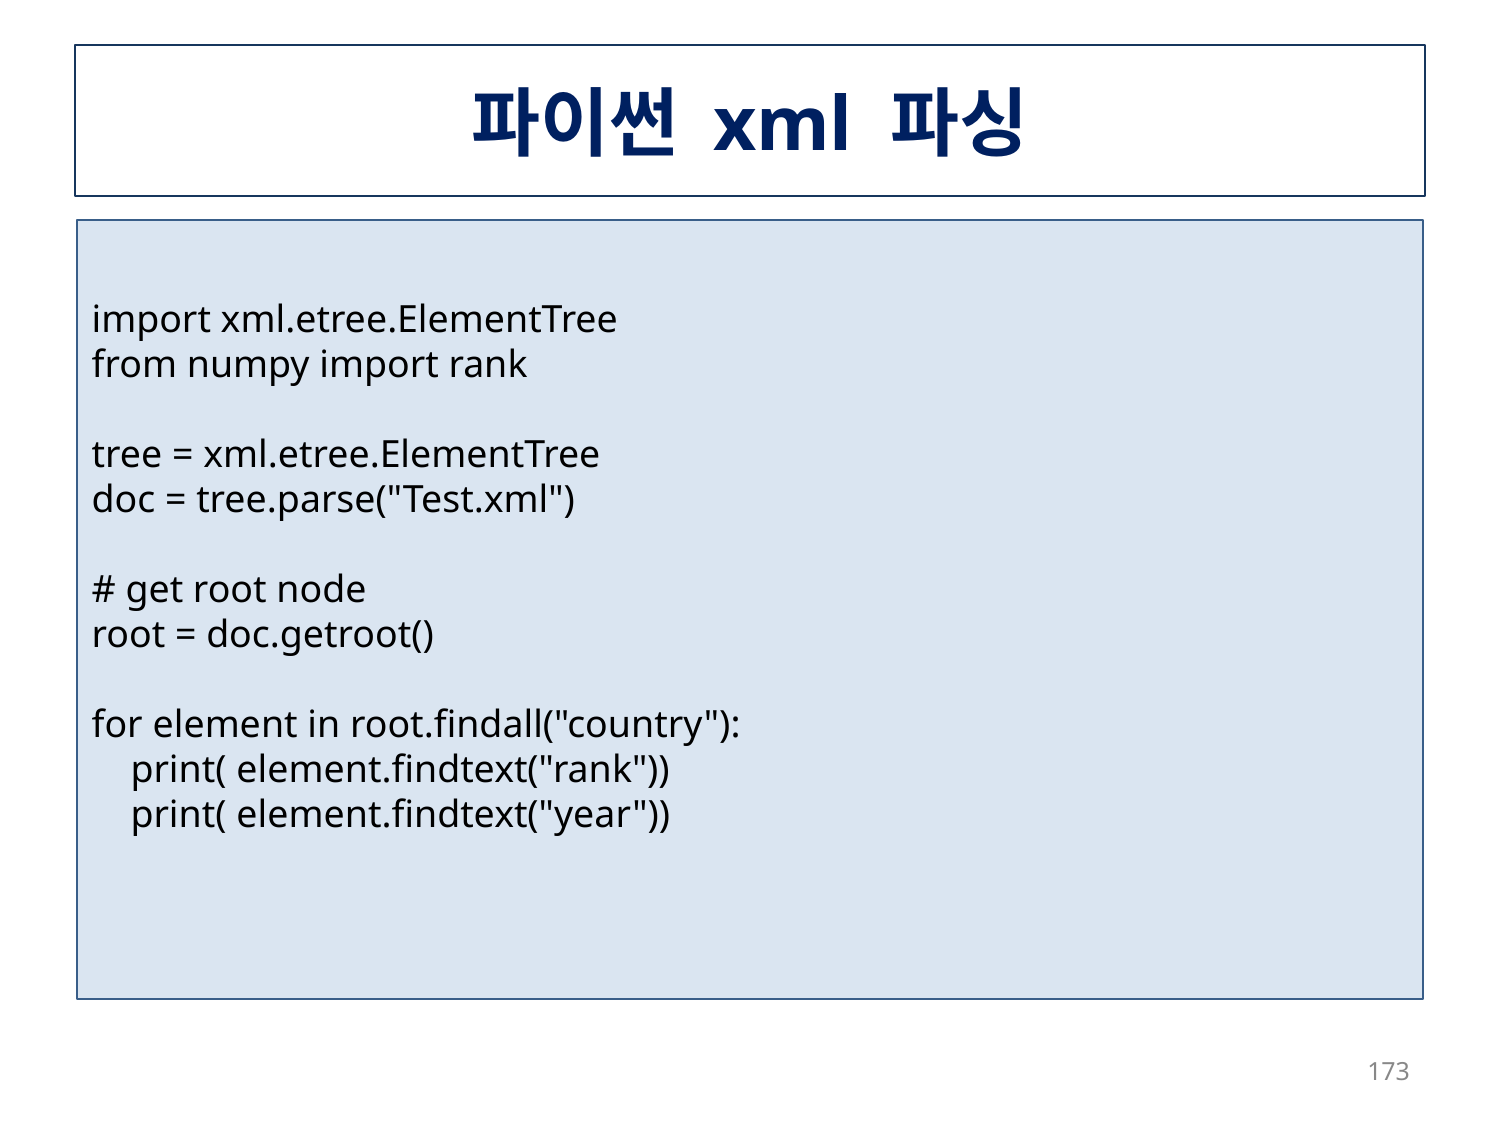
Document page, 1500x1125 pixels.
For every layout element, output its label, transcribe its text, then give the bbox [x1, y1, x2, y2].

slide_number 173 [1074, 1042, 1425, 1103]
text_box import xml.etree.ElementTree from numpy import rank tree = xml.etree.ElementTree doc = tree.parse("Test.xml") # get root node root = doc.getroot() for element in root.findall("country"): print( element.findtext("rank")) print( element.findtext("year")) [76, 219, 1424, 1000]
title 파이썬 xml 파싱 [74, 44, 1426, 197]
